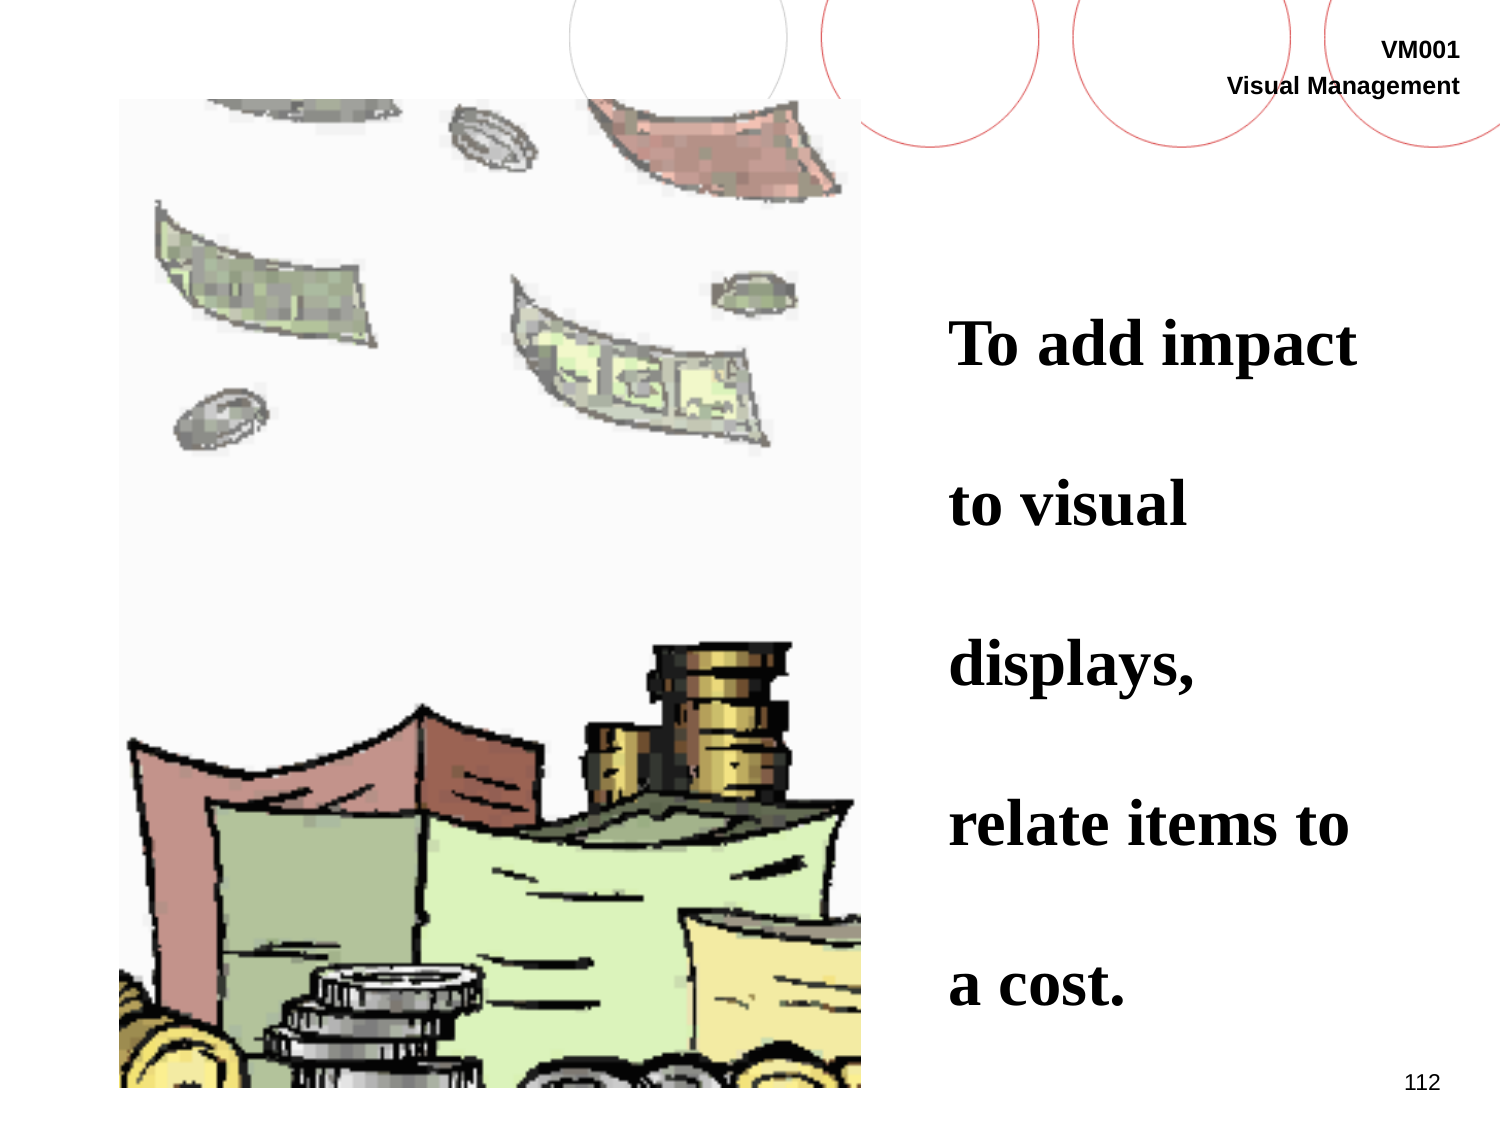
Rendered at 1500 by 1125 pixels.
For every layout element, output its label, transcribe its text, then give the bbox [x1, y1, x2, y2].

text_box To add impact to visual displays, relate items to a cost. [933, 211, 1466, 867]
picture [119, 0, 1500, 1088]
